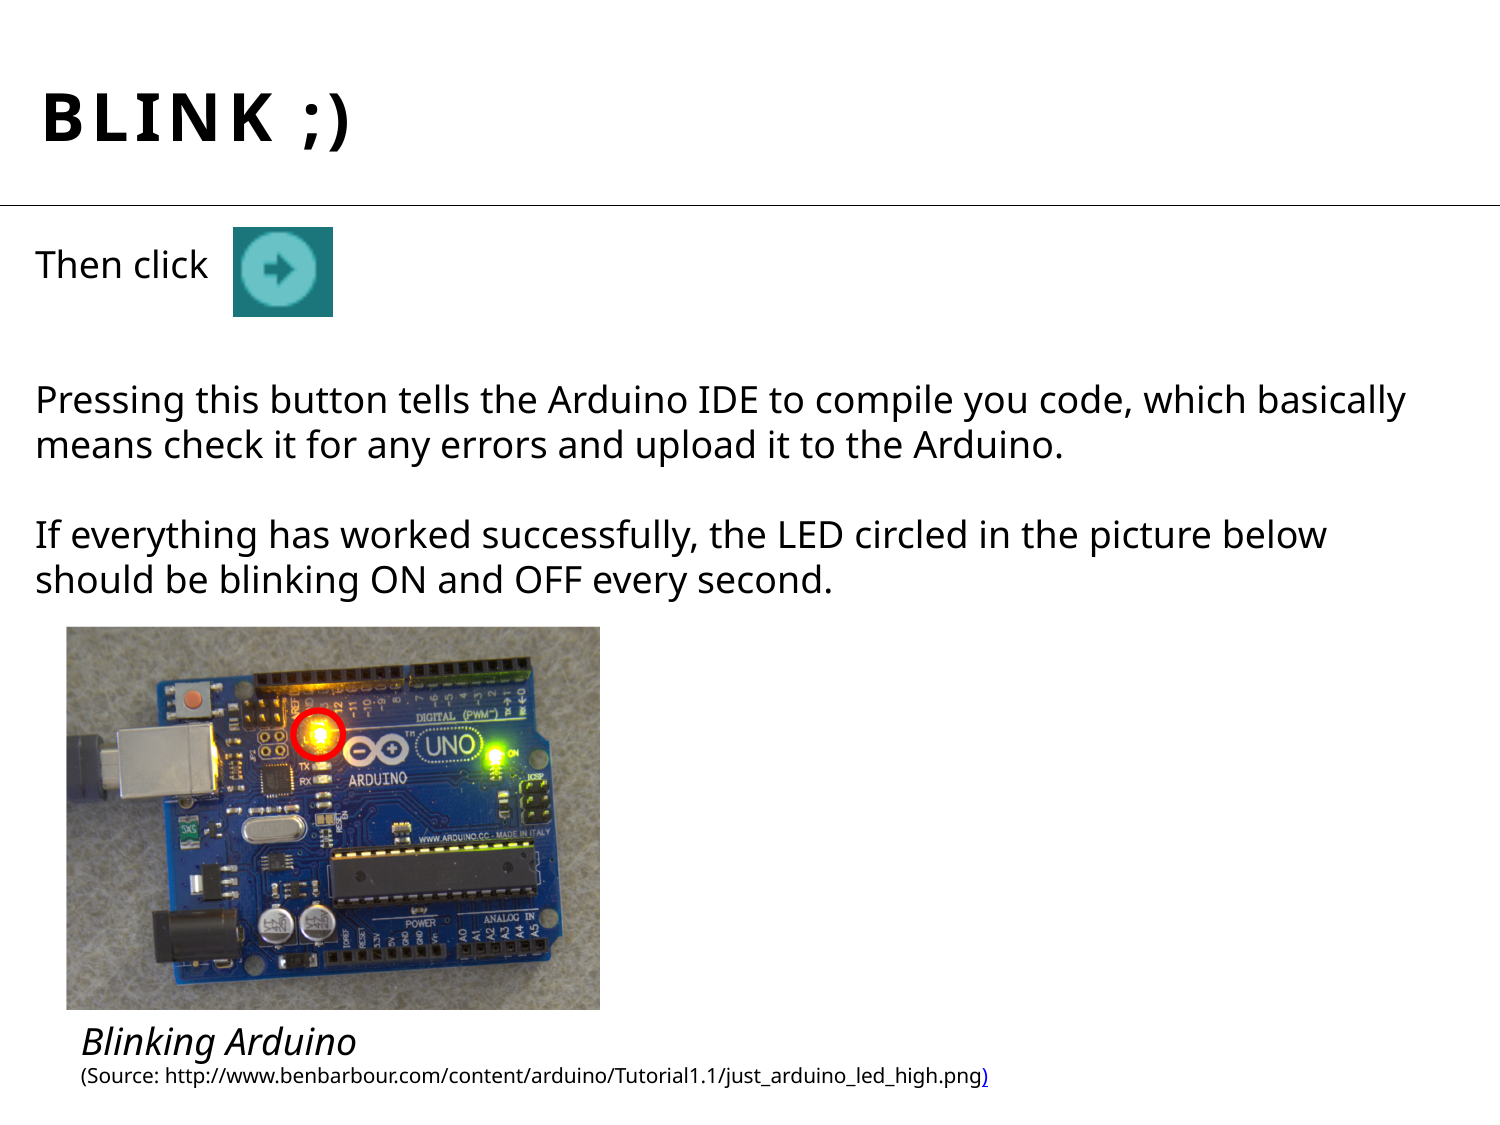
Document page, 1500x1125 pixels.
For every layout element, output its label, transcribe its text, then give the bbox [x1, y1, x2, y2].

picture [67, 550, 599, 1085]
text_box BLINK ;) [26, 66, 1026, 162]
picture [233, 227, 333, 317]
text_box Then click Pressing this button tells the Arduino IDE to compile you code, which basically means check it for any errors and upload it to the Arduino. If everything has worked successfully, the LED circled in the picture below should be blinking ON and OFF every second. [20, 233, 1474, 609]
text_box Blinking Arduino (Source: http://www.benbarbour.com/content/arduino/Tutorial1.1/just_arduino_led_high.png) [66, 1010, 1270, 1099]
